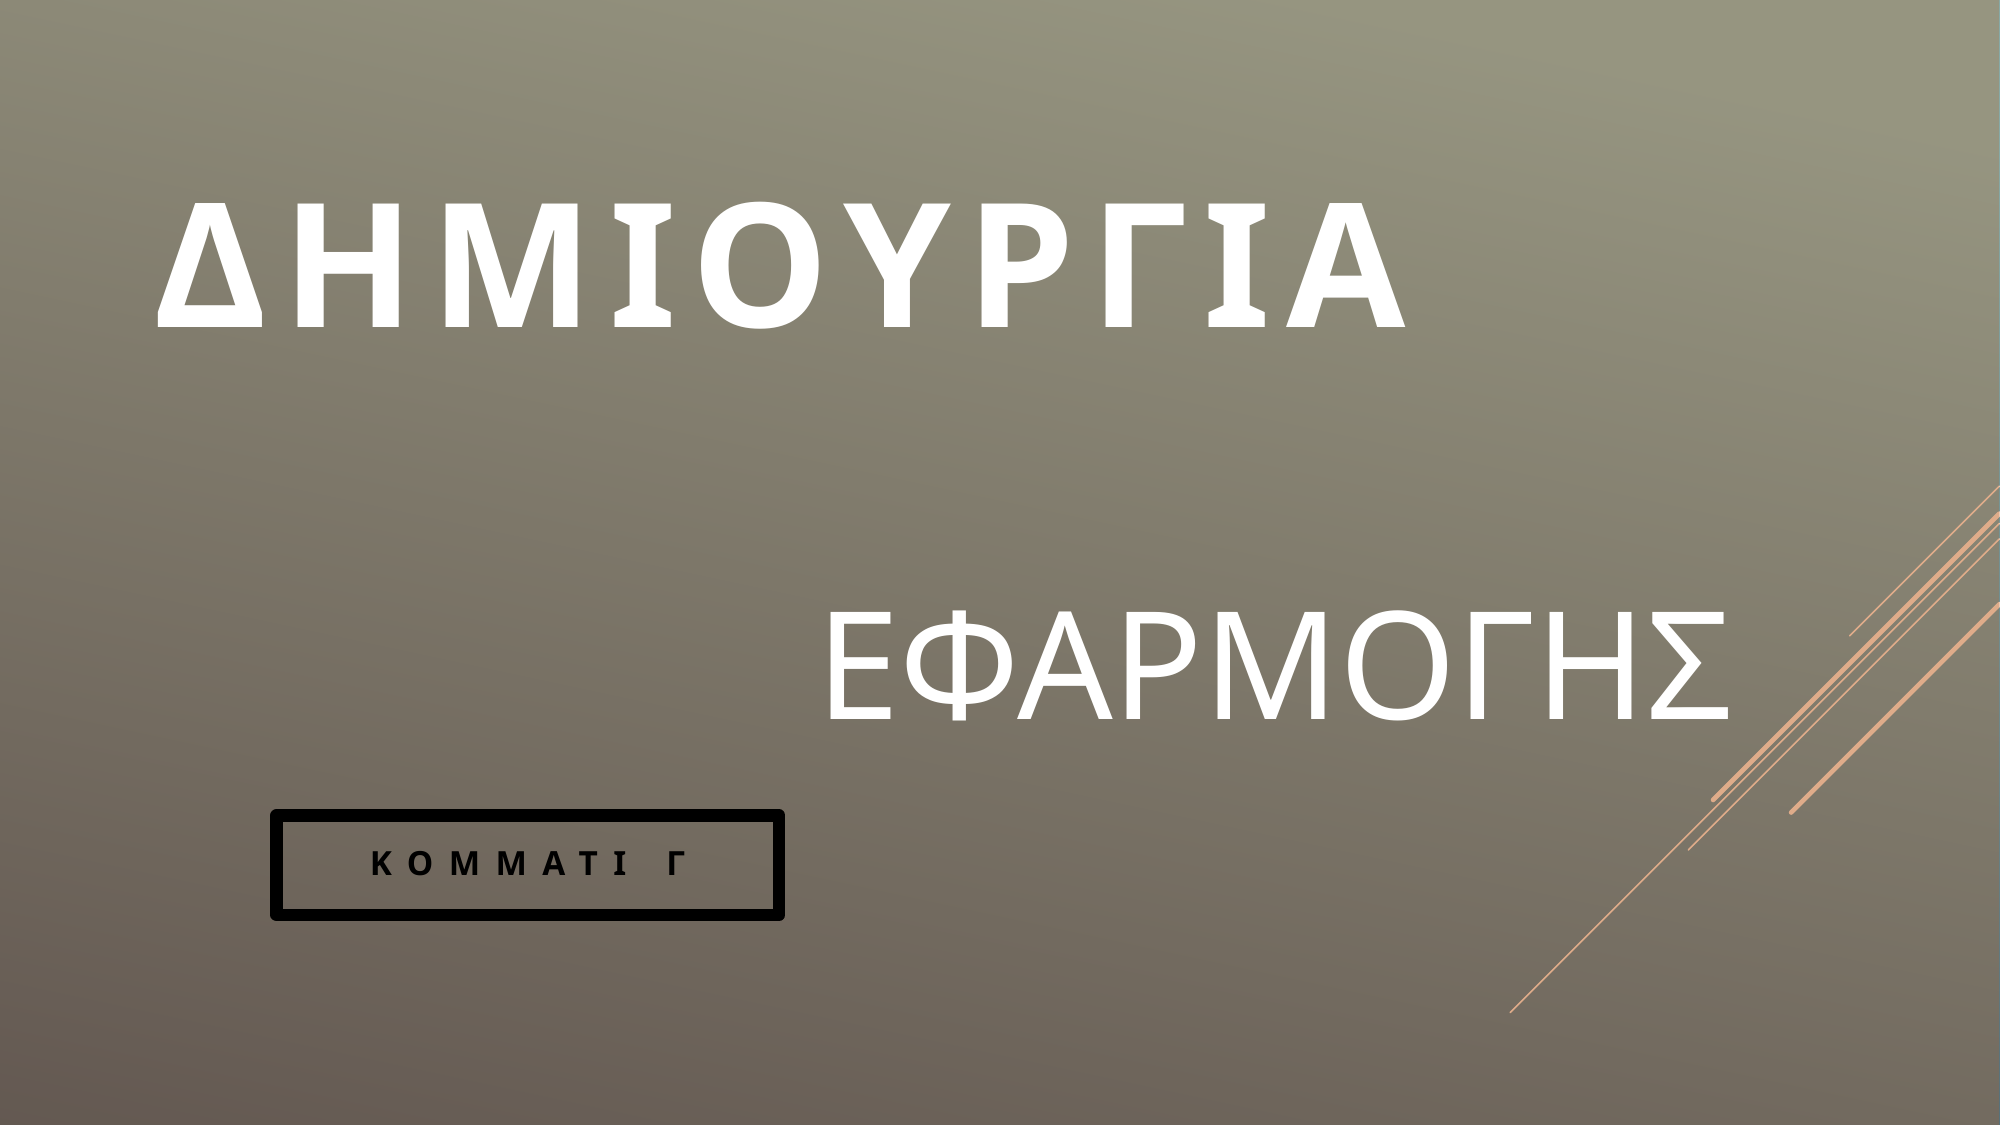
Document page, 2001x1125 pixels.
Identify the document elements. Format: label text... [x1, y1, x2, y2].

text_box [276, 815, 780, 916]
text_box [0, 0, 2000, 1125]
text_box ΕΦΑΡΜΟΓΗΣ [801, 562, 1872, 758]
text_box ΔΗΜΙΟΥΡΓΙΑ [138, 147, 1483, 370]
